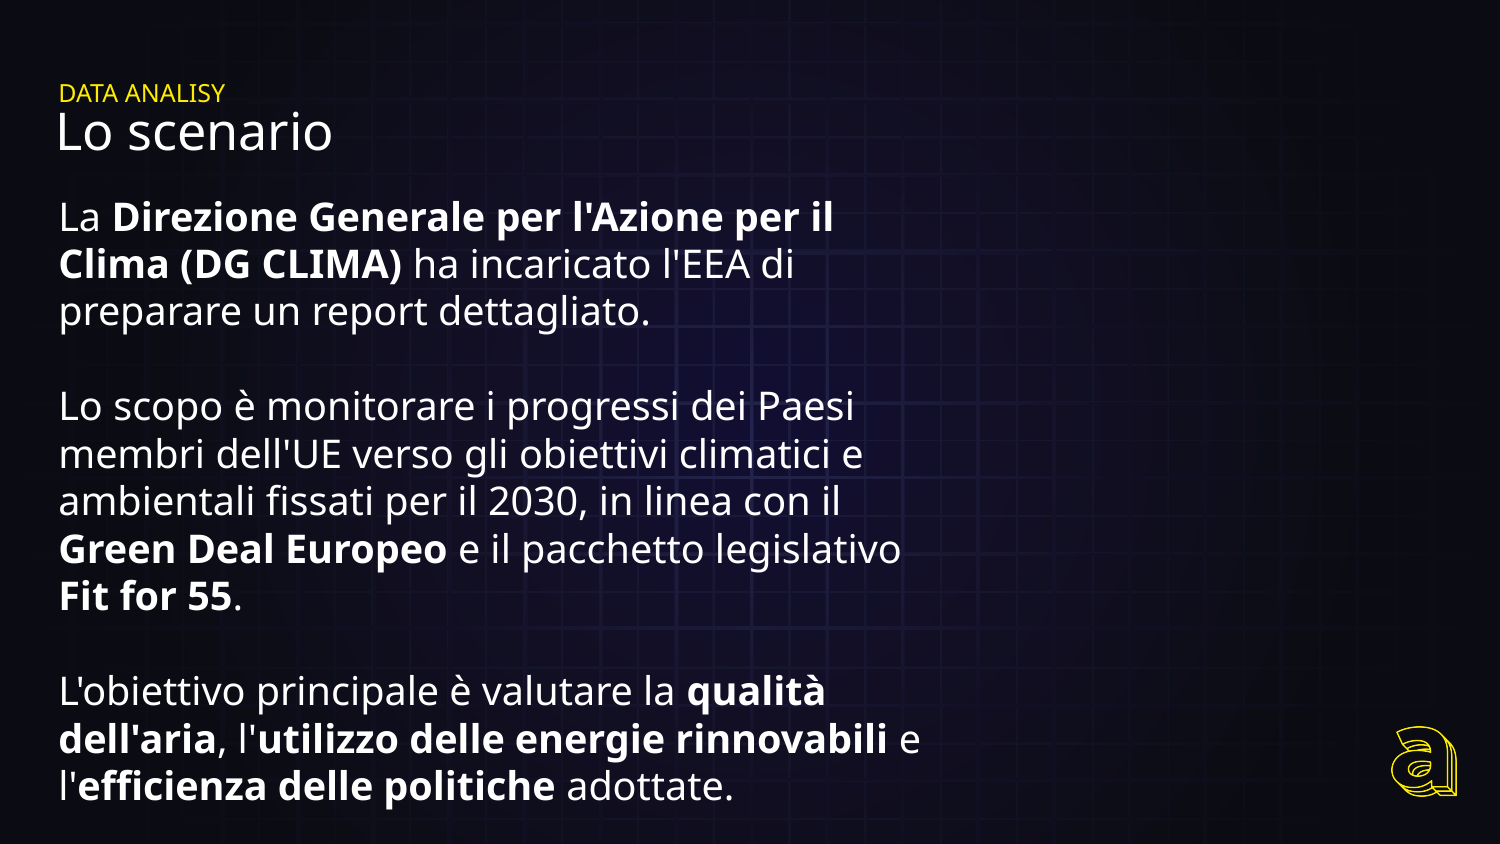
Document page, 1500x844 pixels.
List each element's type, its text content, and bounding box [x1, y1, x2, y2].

subtitle DATA ANALISY [58, 57, 979, 114]
subtitle La Direzione Generale per l'Azione per il Clima (DG CLIMA) ha incaricato l'EEA di preparare un report dettagliato. Lo scopo è monitorare i progressi dei Paesi membri dell'UE verso gli obiettivi climatici e ambientali fissati per il 2030, in linea con il Green Deal Europeo e il pacchetto legislativo Fit for 55. L'obiettivo principale è valutare la qualità dell'aria, l'utilizzo delle energie rinnovabili e l'efficienza delle politiche adottate. [58, 177, 966, 411]
text_box Lo scenario [40, 83, 1284, 177]
picture [0, 0, 1500, 844]
